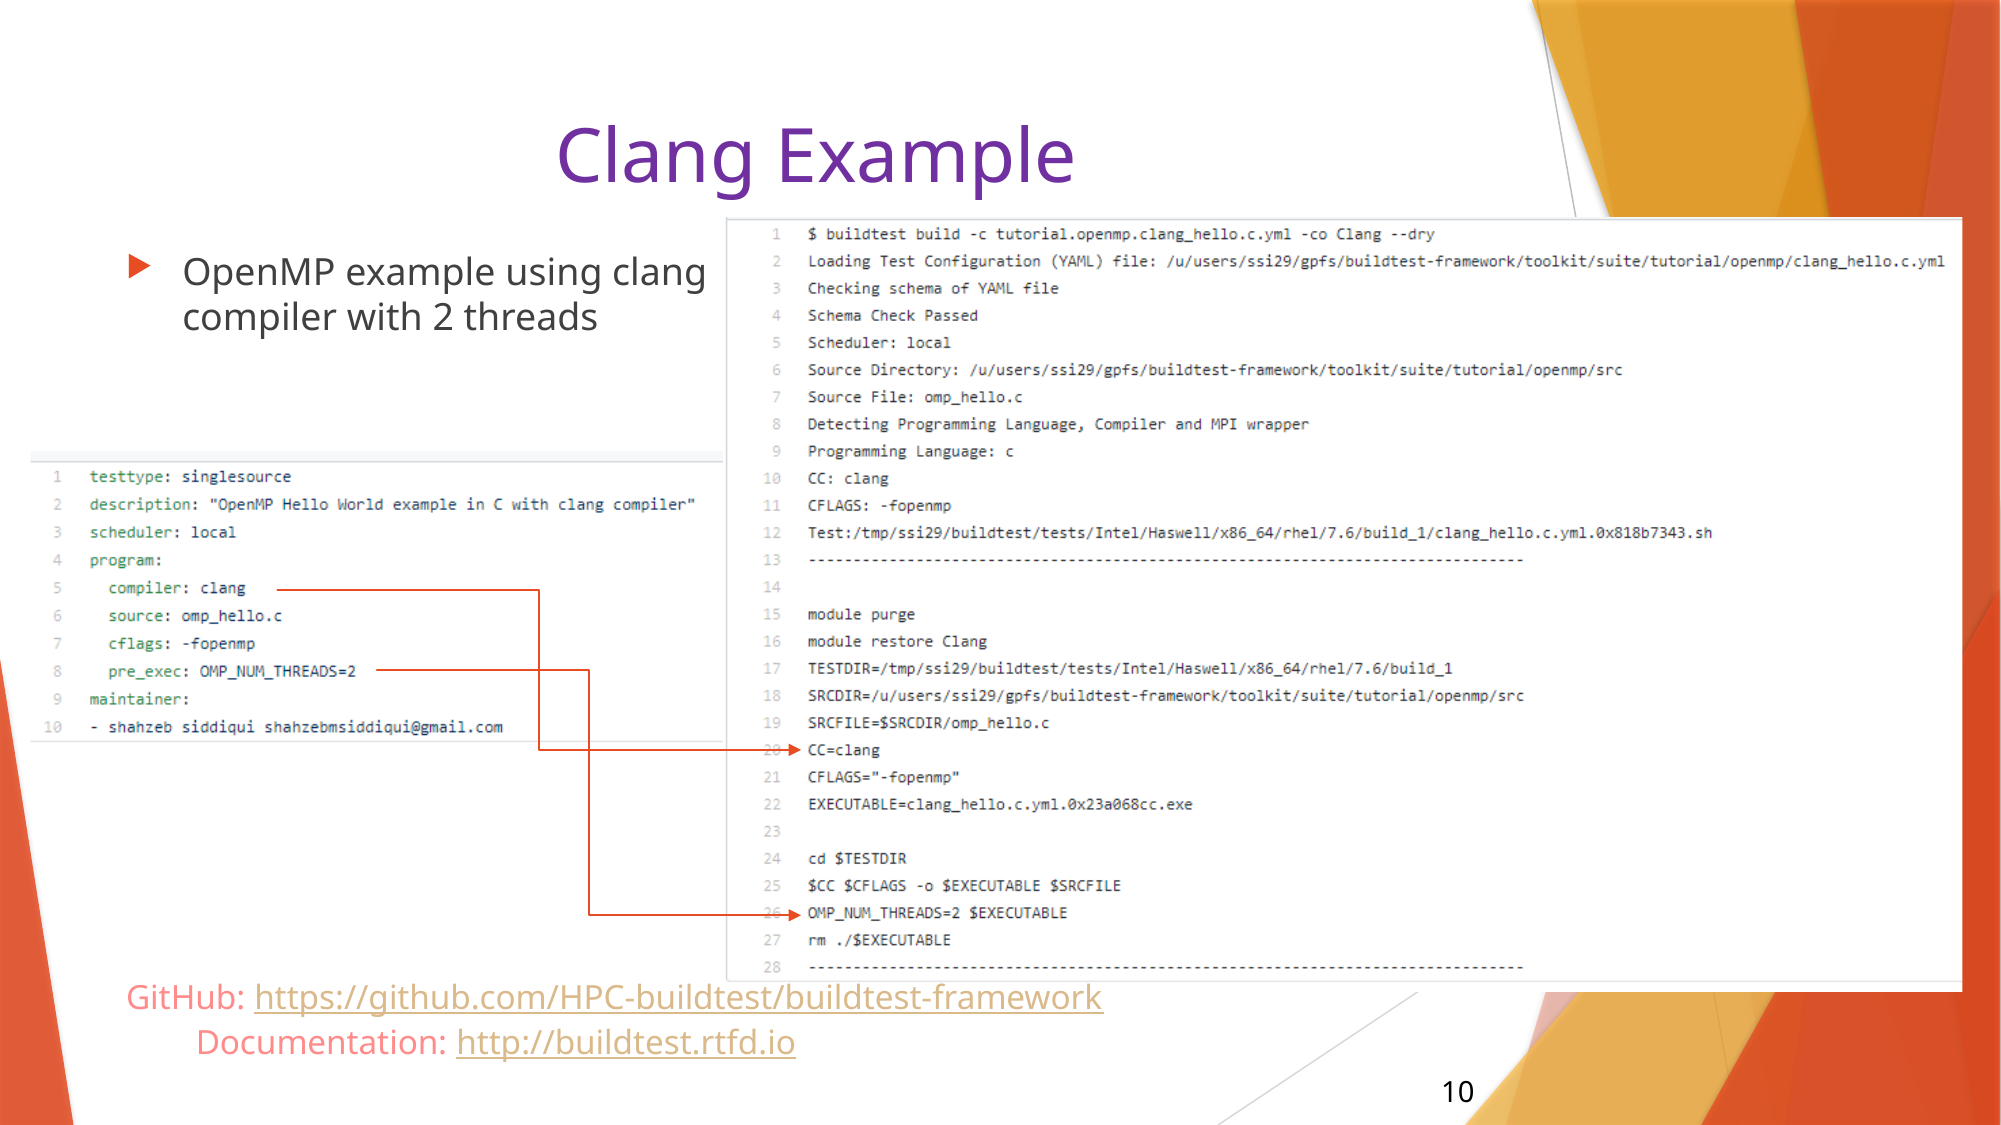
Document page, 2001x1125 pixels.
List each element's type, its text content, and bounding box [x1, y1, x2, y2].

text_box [376, 759, 802, 916]
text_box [276, 589, 802, 751]
title Clang Example [111, 99, 1522, 209]
slide_number 10 [1377, 1063, 1490, 1123]
list OpenMP example using clang compiler with 2 threads [111, 240, 717, 374]
picture [30, 217, 1963, 992]
footer GitHub: https://github.com/HPC-buildtest/buildtest-framework Documentation: http://buildtest.rtfd.io [111, 991, 1145, 1051]
